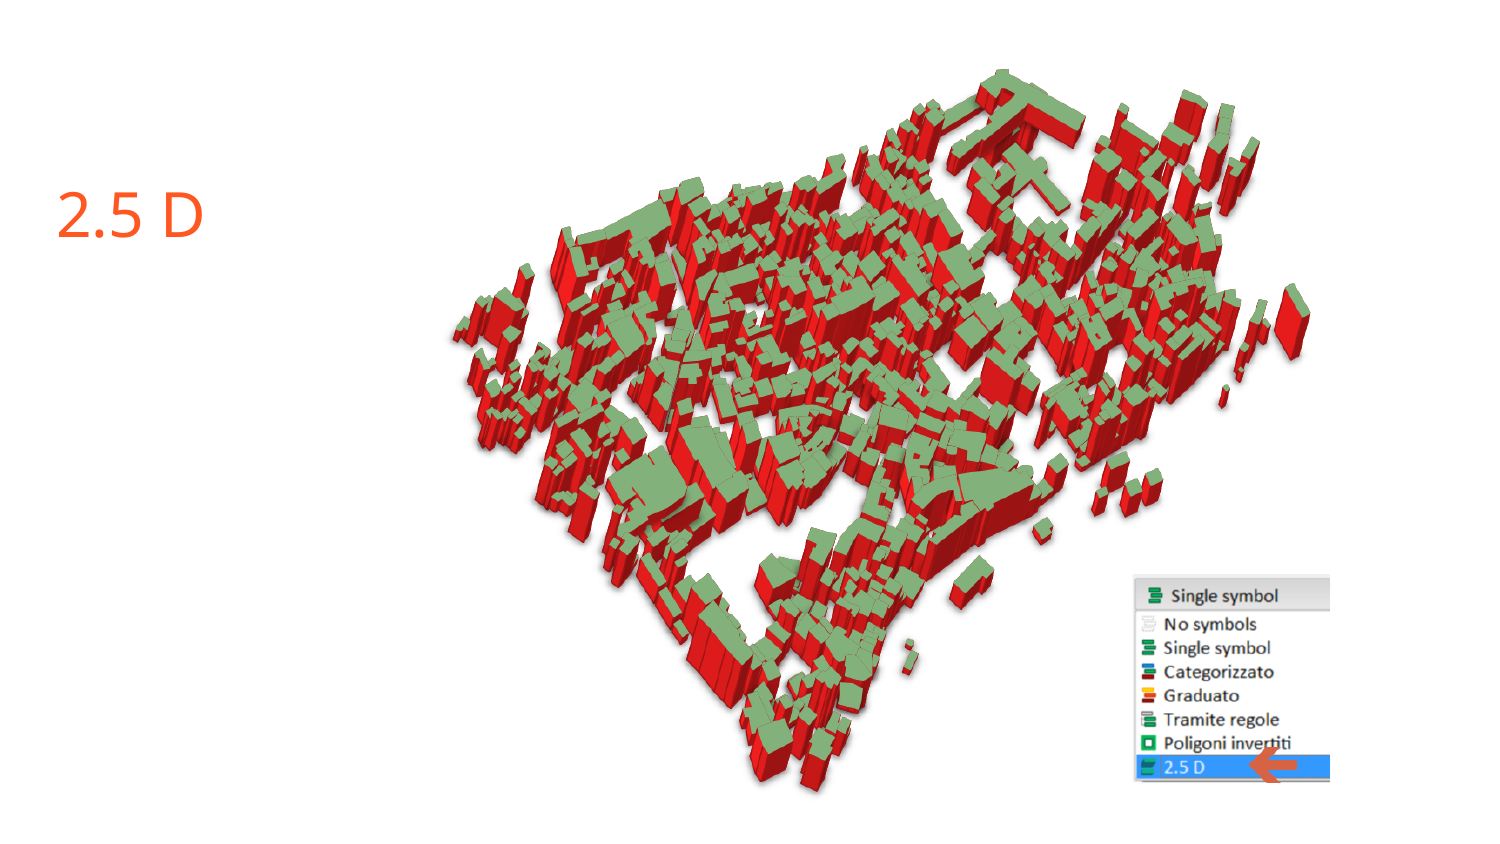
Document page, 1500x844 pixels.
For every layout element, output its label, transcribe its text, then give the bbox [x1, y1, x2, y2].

picture [410, 35, 1356, 809]
title 2.5 D [41, 159, 255, 254]
